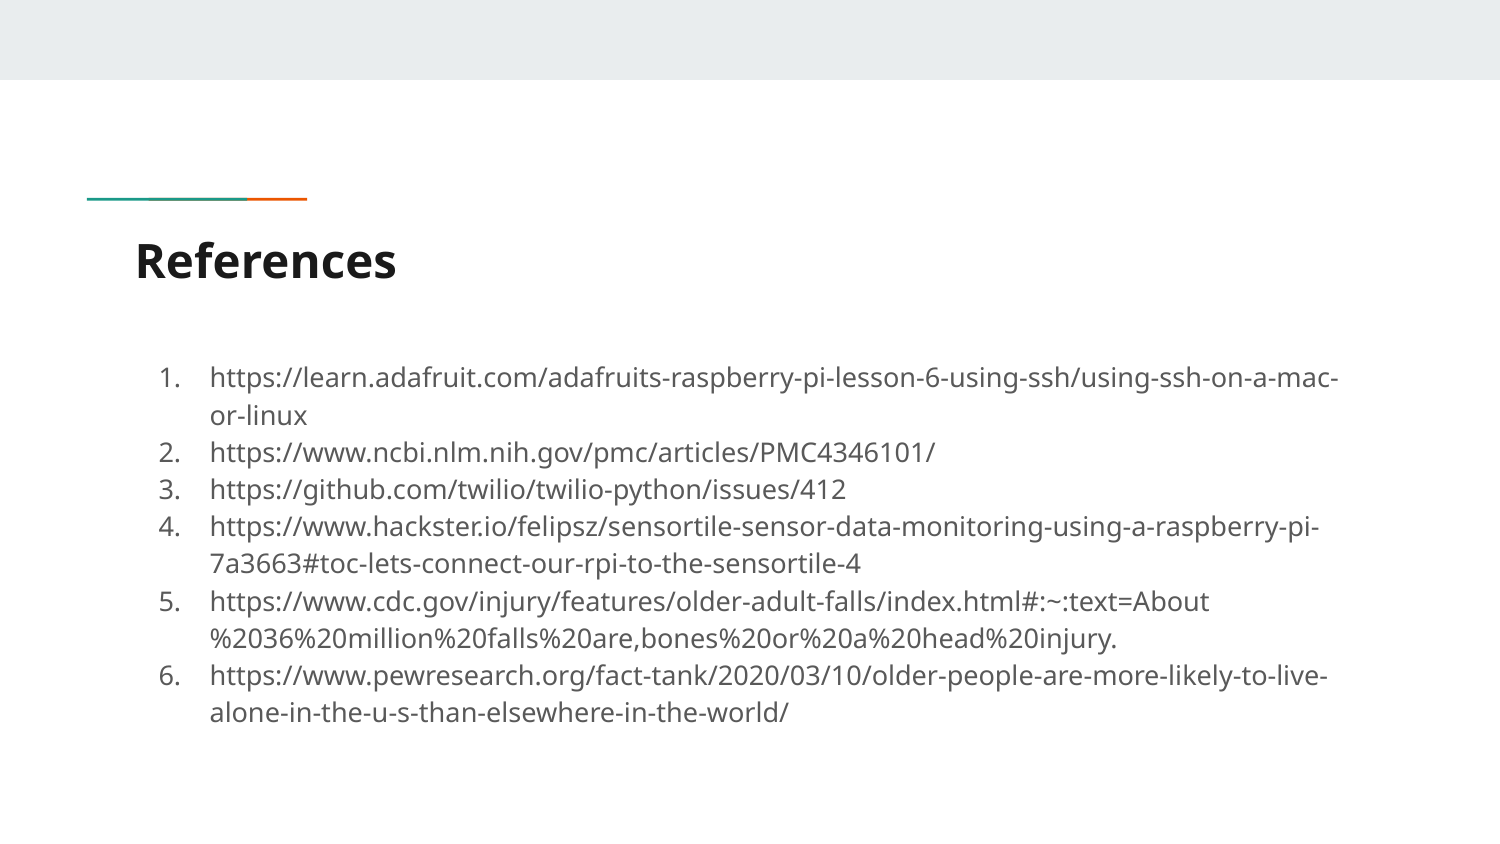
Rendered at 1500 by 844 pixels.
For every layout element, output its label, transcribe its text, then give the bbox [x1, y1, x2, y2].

list https://learn.adafruit.com/adafruits-raspberry-pi-lesson-6-using-ssh/using-ssh-on-a-mac-or-linux https://www.ncbi.nlm.nih.gov/pmc/articles/PMC4346101/ https://github.com/twilio/twilio-python/issues/412 https://www.hackster.io/felipsz/sensortile-sensor-data-monitoring-using-a-raspberry-pi-7a3663#toc-lets-connect-our-rpi-to-the-sensortile-4 https://www.cdc.gov/injury/features/older-adult-falls/index.html#:~:text=About%2036%20million%20falls%20are,bones%20or%20a%20head%20injury. https://www.pewresearch.org/fact-tank/2020/03/10/older-people-are-more-likely-to-live-alone-in-the-u-s-than-elsewhere-in-the-world/ [119, 341, 1381, 780]
title References [119, 216, 1381, 305]
